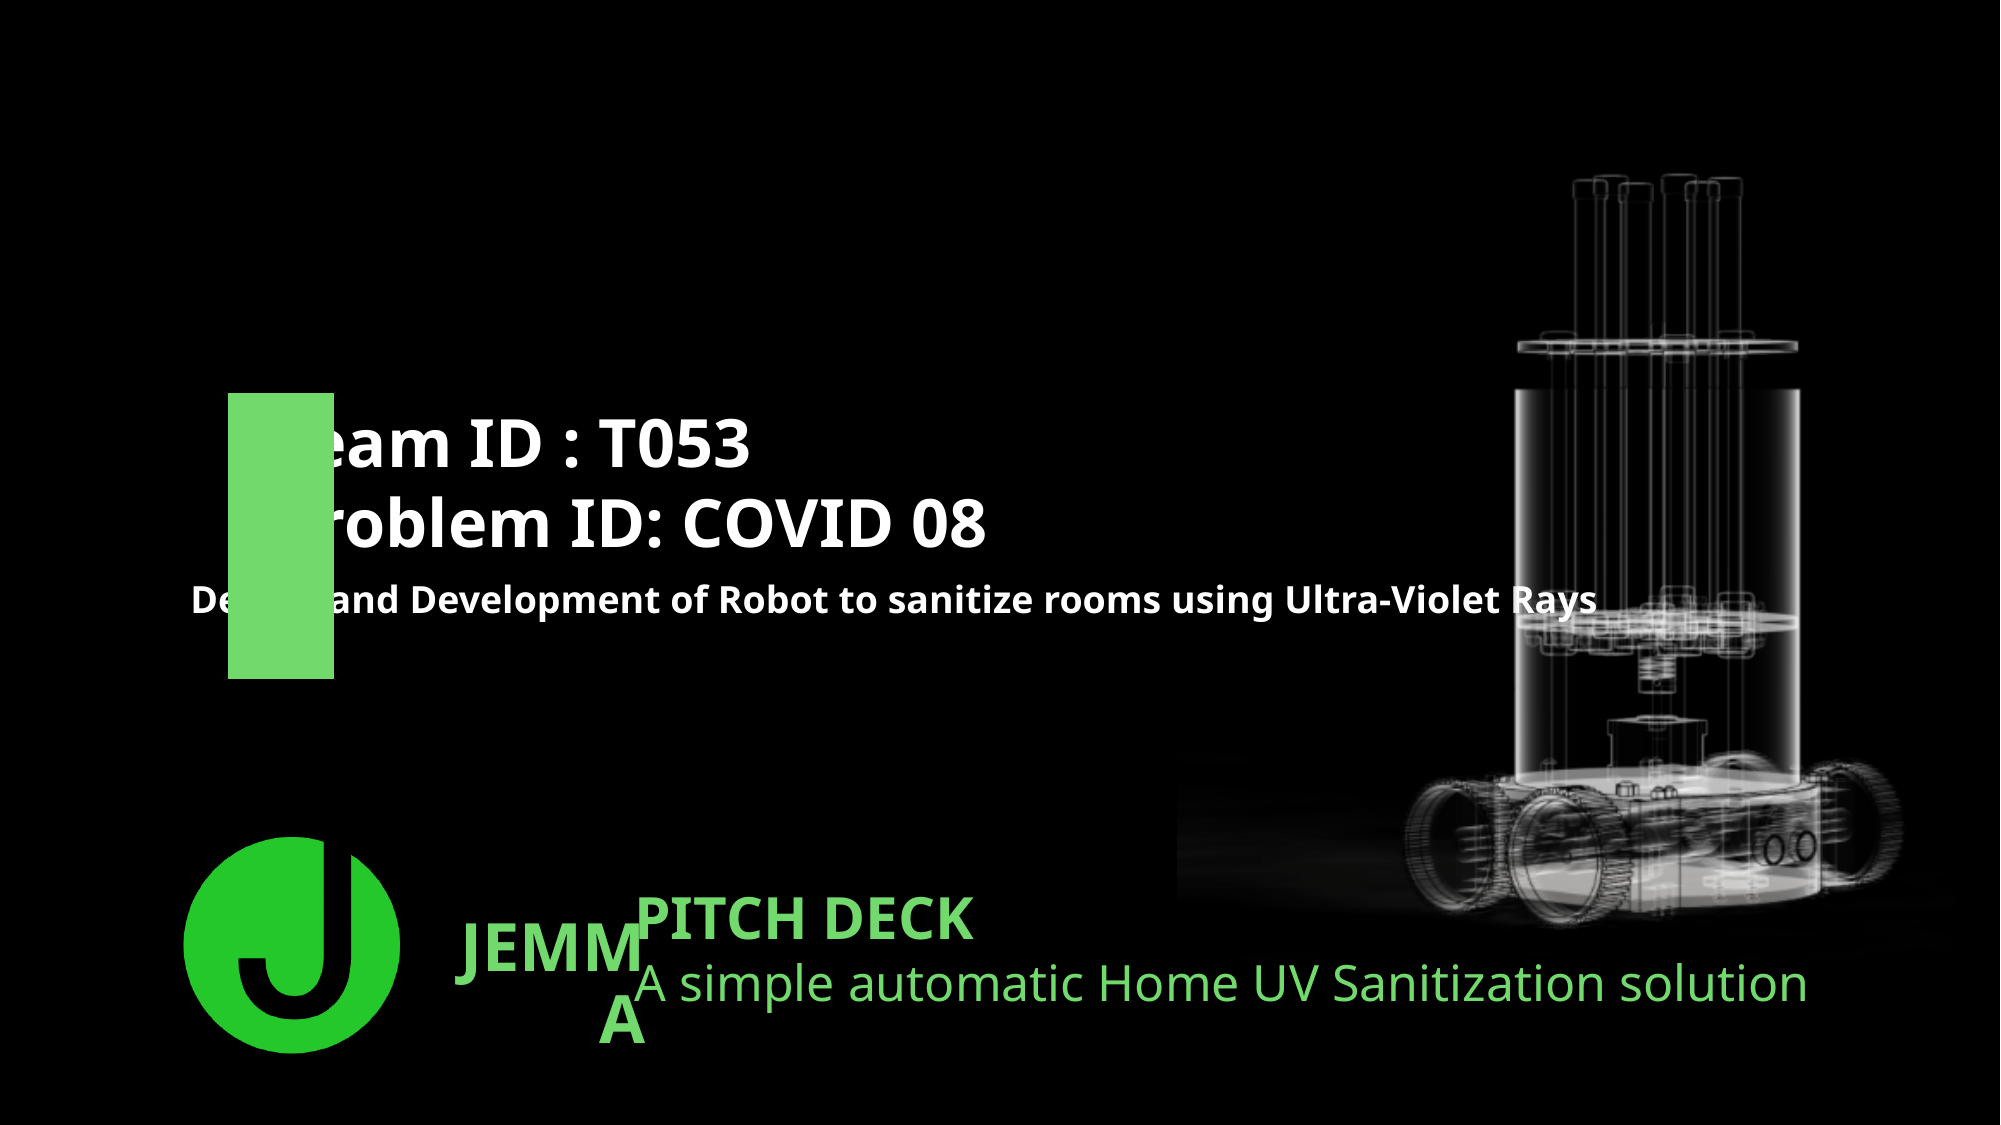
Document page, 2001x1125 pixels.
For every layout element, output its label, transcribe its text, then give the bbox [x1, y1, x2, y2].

picture [1157, 0, 1958, 1106]
text_box PITCH DECK A simple automatic Home UV Sanitization solution [619, 874, 1157, 1019]
text_box Design and Development of Robot to sanitize rooms using Ultra-Violet Rays [175, 568, 228, 629]
subtitle JEMMA [427, 906, 619, 989]
text_box Team ID : T053 Problem ID: COVID 08 [334, 393, 1004, 568]
text_box [228, 393, 334, 679]
text_box Design and Development of Robot to sanitize rooms using Ultra-Violet Rays [334, 568, 1157, 629]
picture [180, 836, 403, 1059]
